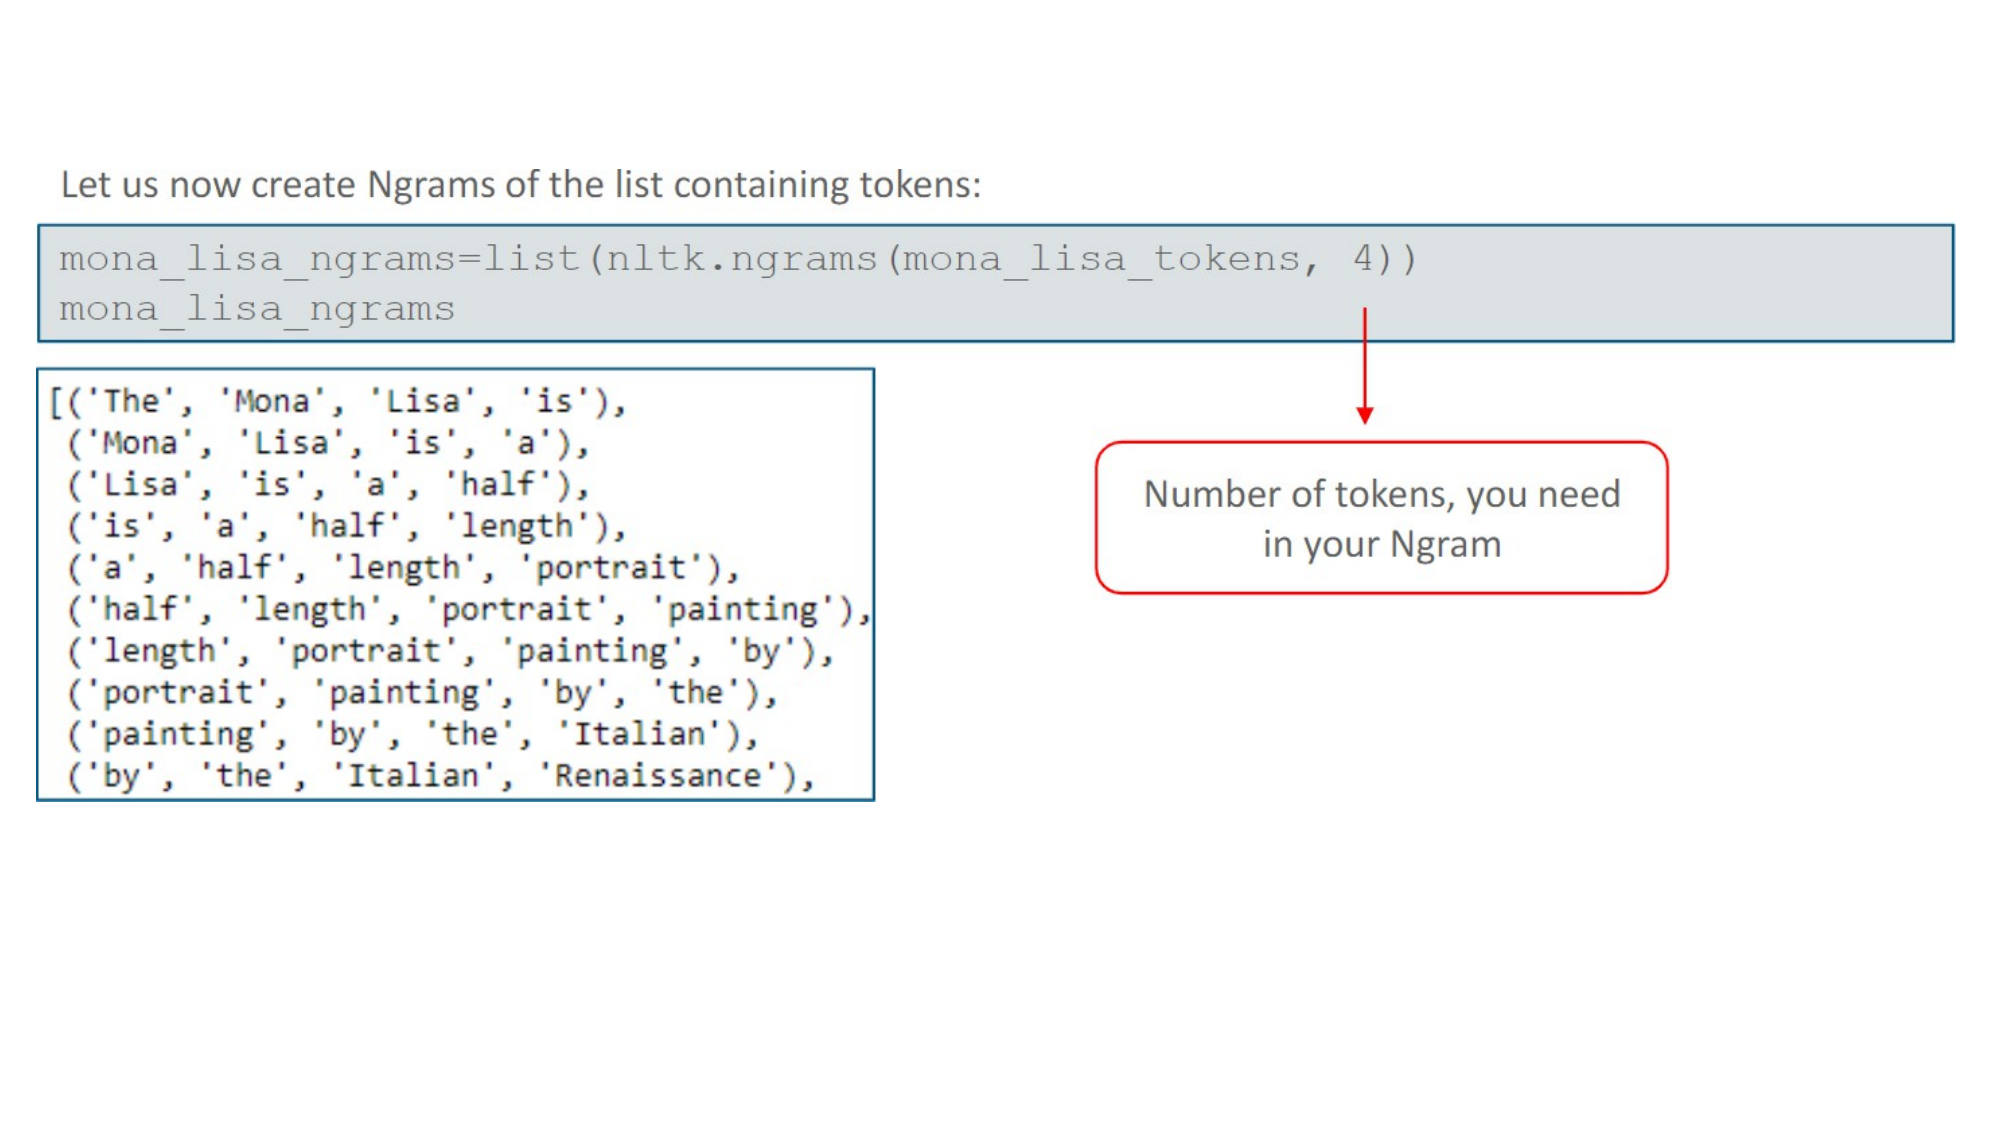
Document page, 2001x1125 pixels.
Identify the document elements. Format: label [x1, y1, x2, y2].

picture [35, 169, 1956, 803]
